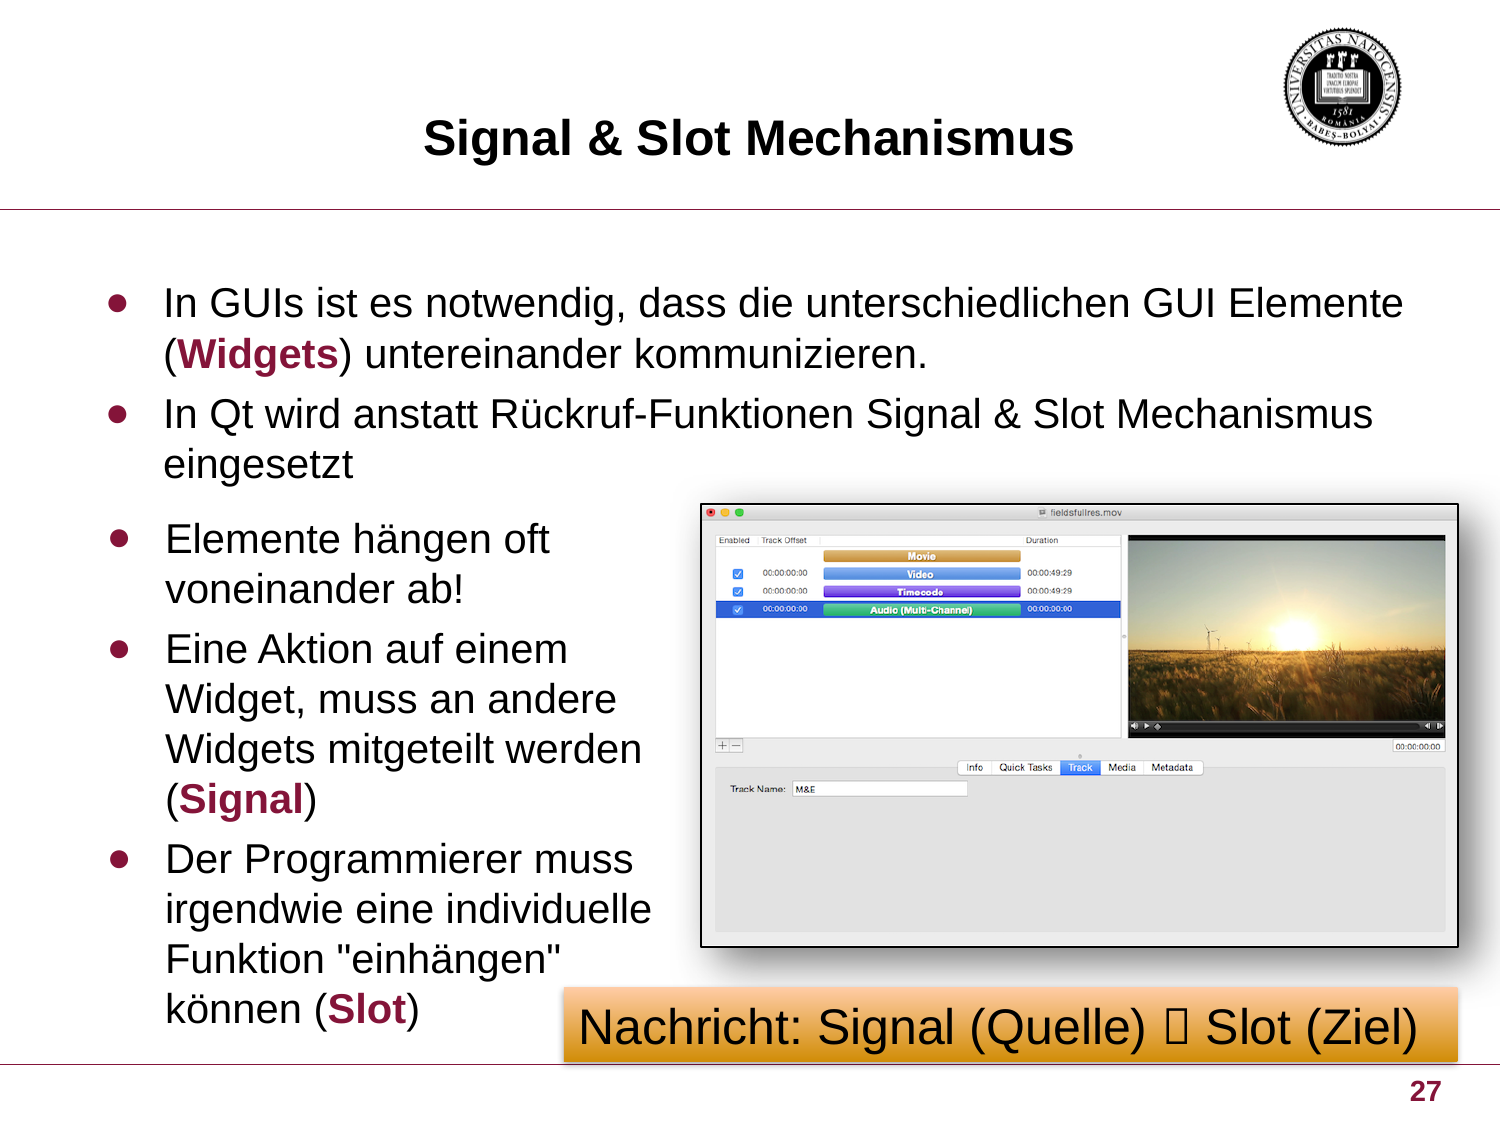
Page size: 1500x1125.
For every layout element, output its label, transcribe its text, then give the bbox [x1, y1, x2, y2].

list In GUIs ist es notwendig, dass die unterschiedlichen GUI Elemente (Widgets) untereinander kommunizieren. In Qt wird anstatt Rückruf-Funktionen Signal & Slot Mechanismus eingesetzt [75, 263, 1425, 501]
slide_number 27 [1371, 1078, 1443, 1102]
text_box Elemente hängen oft voneinander ab! Eine Aktion auf einem Widget, muss an andere Widgets mitgeteilt werden (Signal) Der Programmierer muss irgendwie eine individuelle Funktion "einhängen" können (Slot) [75, 496, 700, 1047]
picture [701, 504, 1458, 947]
picture [1273, 17, 1412, 44]
title Signal & Slot Mechanismus [75, 44, 1425, 233]
text_box Nachricht: Signal (Quelle)  Slot (Ziel) [563, 987, 1458, 1062]
